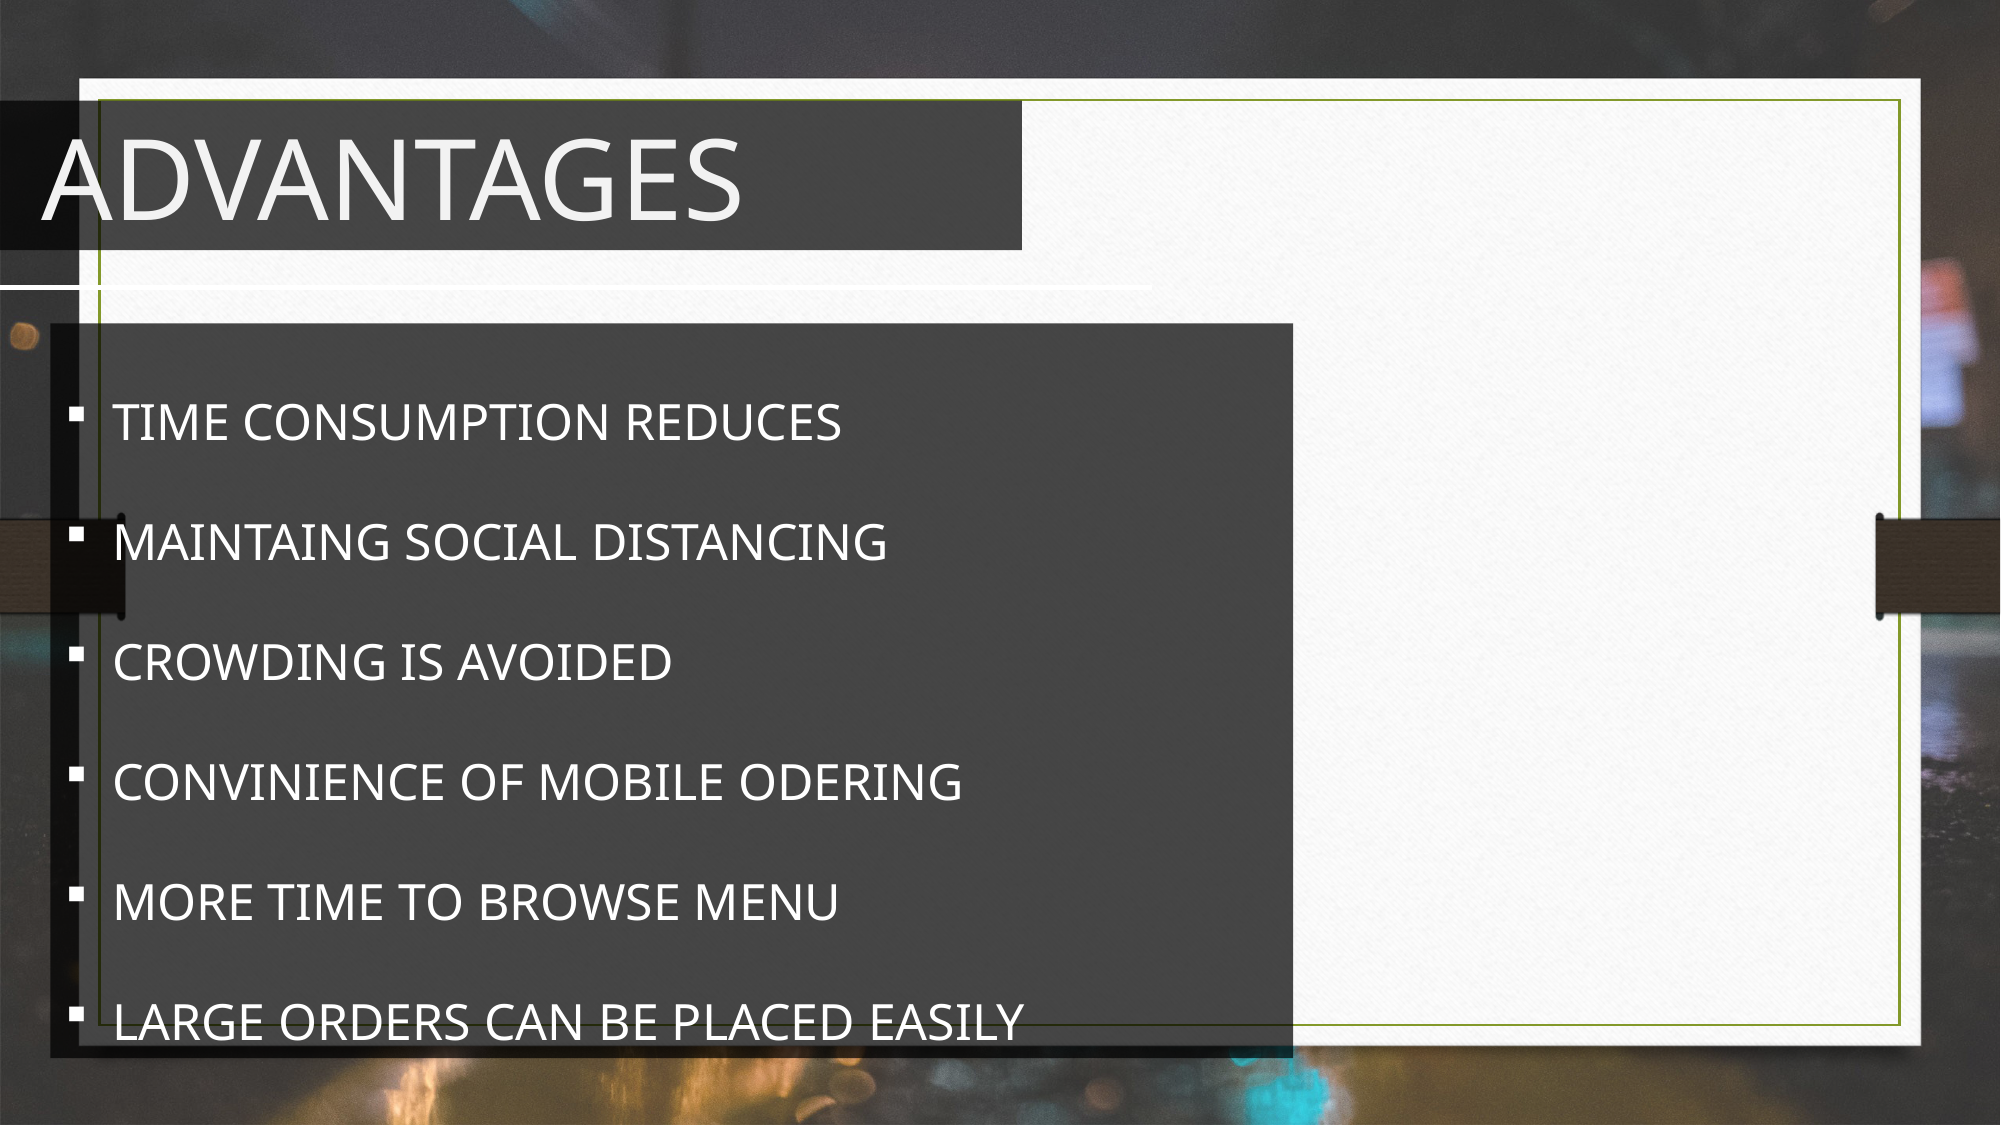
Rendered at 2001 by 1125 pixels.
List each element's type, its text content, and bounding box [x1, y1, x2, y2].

picture [0, 0, 2001, 1125]
text_box ADVANTAGES [0, 100, 1022, 251]
picture [0, 251, 98, 285]
text_box TIME CONSUMPTION REDUCES MAINTAING SOCIAL DISTANCING CROWDING IS AVOIDED CONVINIENCE OF MOBILE ODERING MORE TIME TO BROWSE MENU LARGE ORDERS CAN BE PLACED EASILY [50, 323, 1294, 1059]
